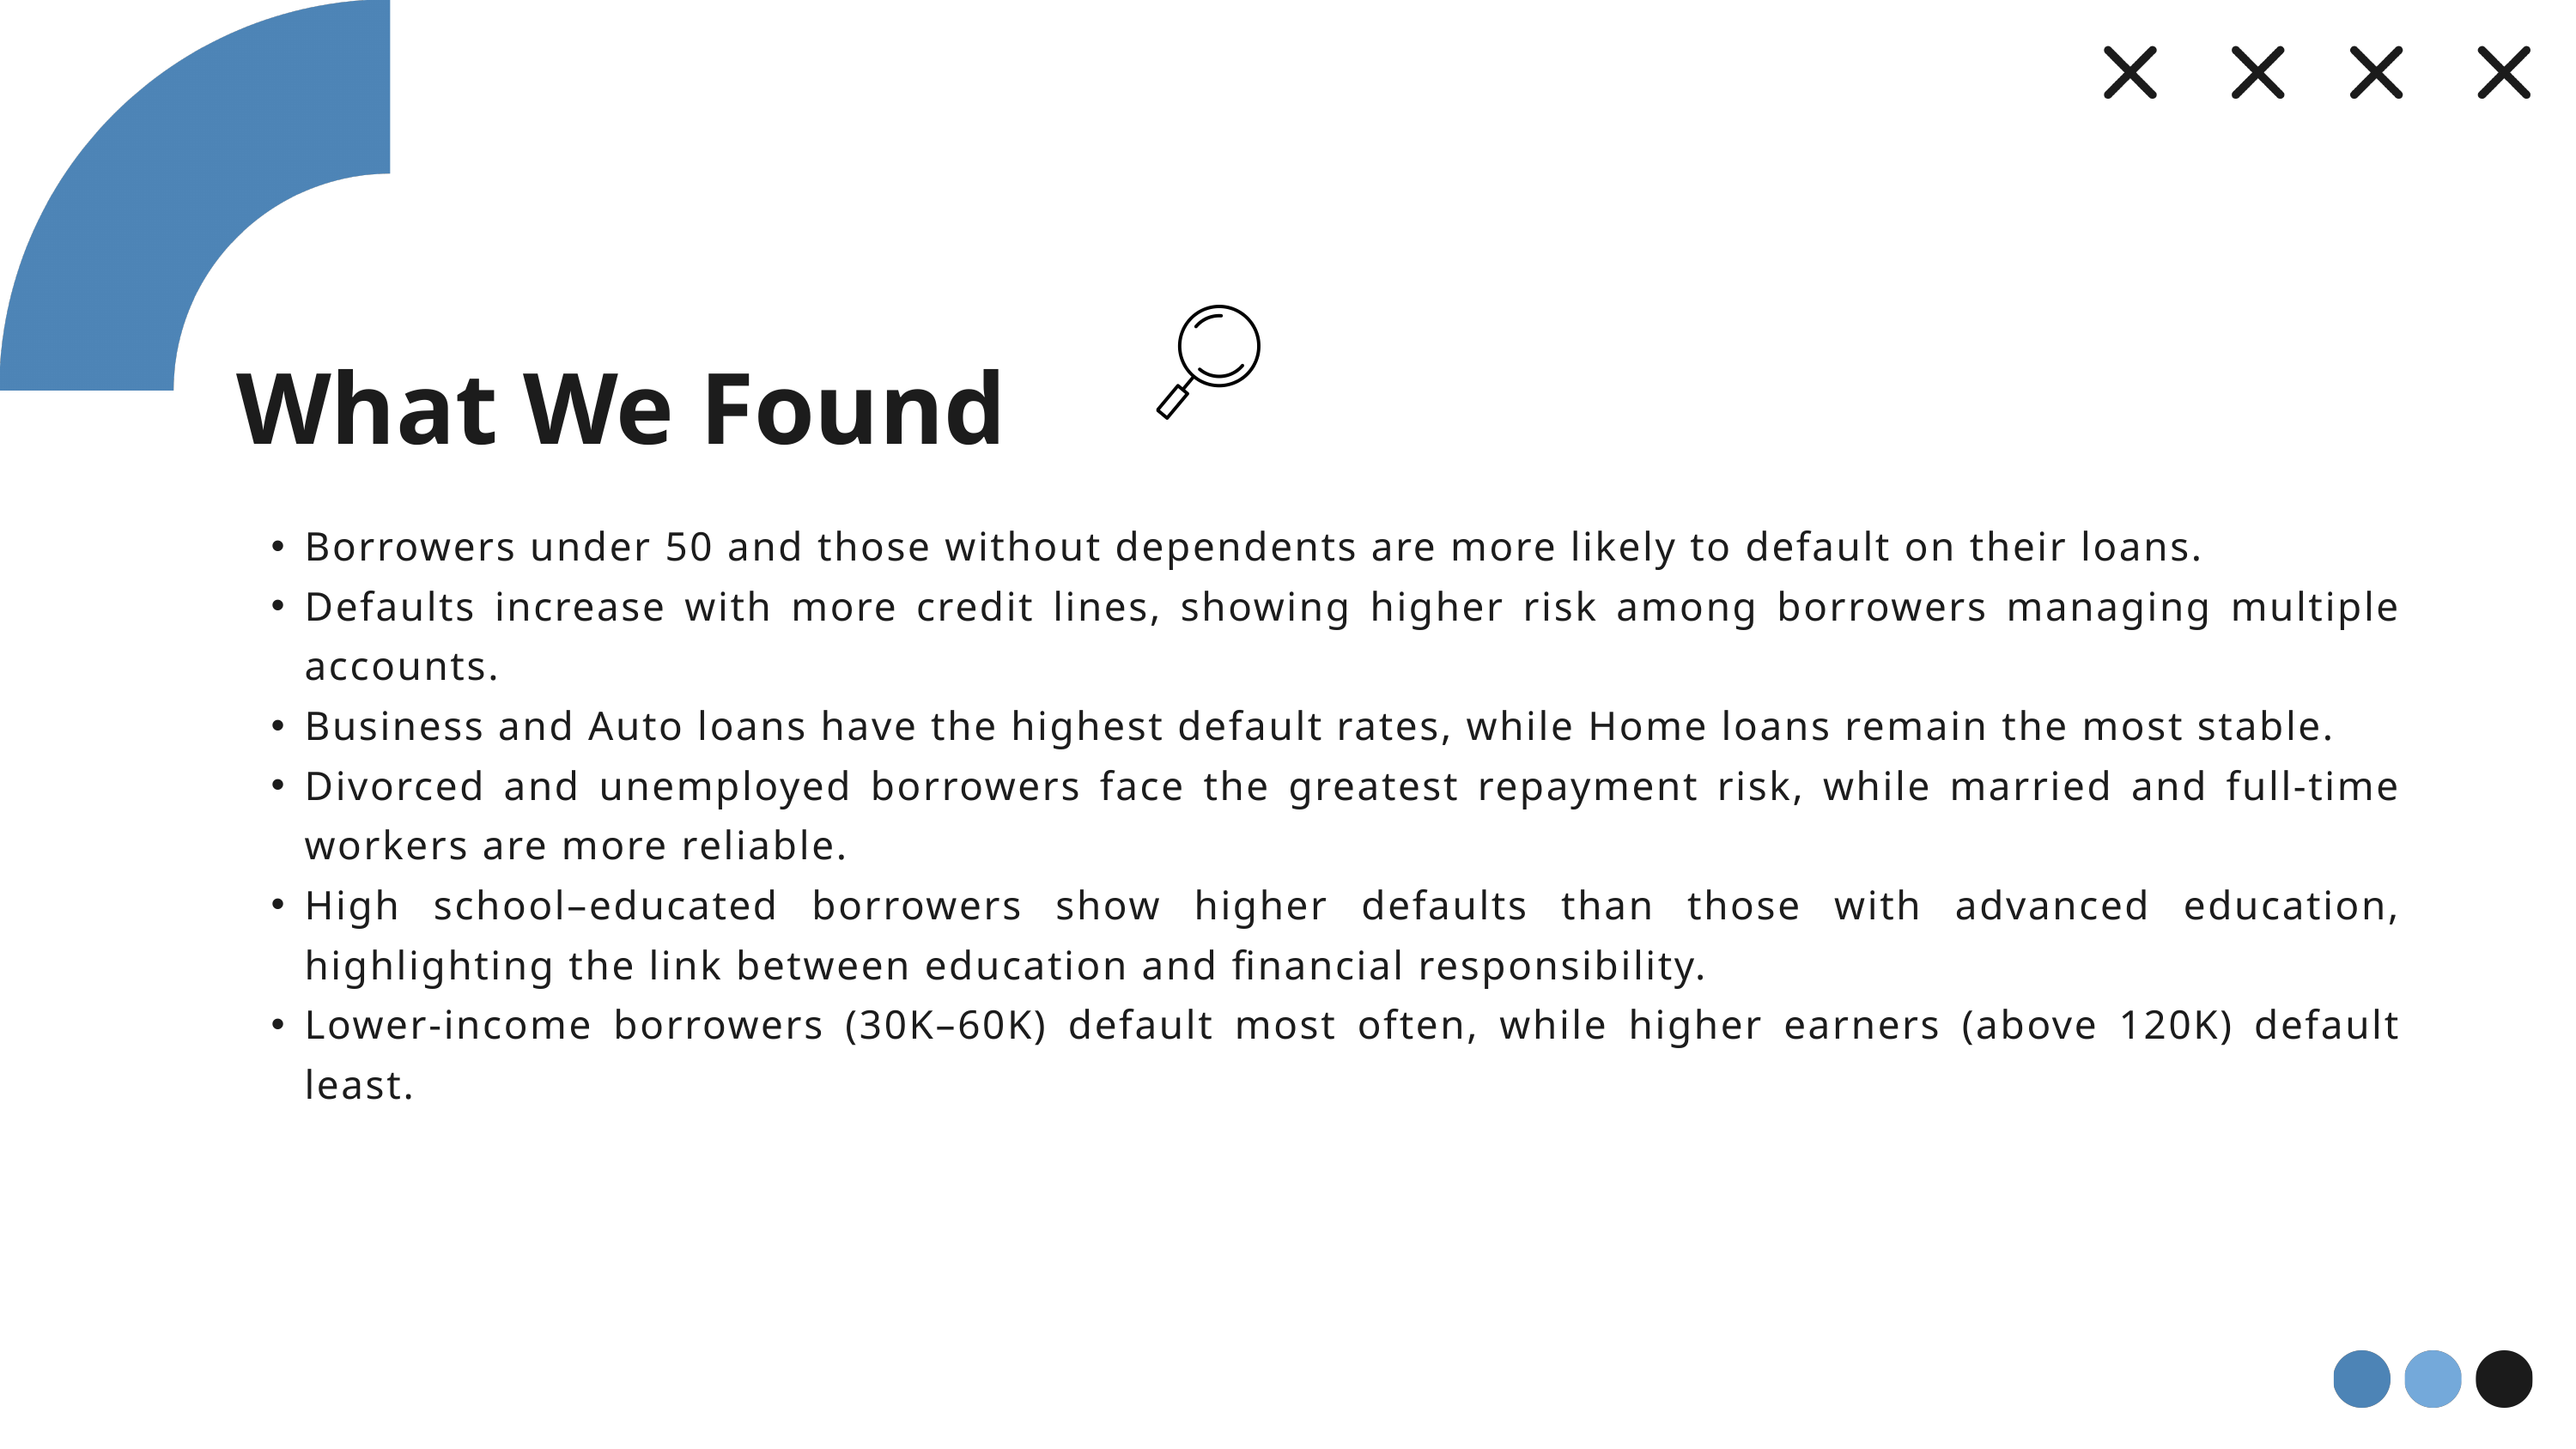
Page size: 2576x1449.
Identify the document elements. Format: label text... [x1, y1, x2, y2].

text_box [1156, 305, 1261, 420]
text_box [0, 0, 391, 391]
text_box [2476, 1350, 2533, 1408]
text_box [2333, 1350, 2391, 1408]
text_box Borrowers under 50 and those without dependents are more likely to default on their loans. Defaults increase with more credit lines, showing higher risk among borrowers managing multiple accounts. Business and Auto loans have the highest default rates, while Home loans remain the most stable. Divorced and unemployed borrowers face the greatest repayment risk, while married and full-time workers are more reliable. High school–educated borrowers show higher defaults than those with advanced education, highlighting the link between education and financial responsibility. Lower-income borrowers (30K–60K) default most often, while higher earners (above 120K) default least. [237, 509, 2405, 1167]
text_box [2101, 45, 2533, 99]
text_box What We Found [236, 345, 1107, 464]
text_box [2404, 1350, 2462, 1408]
